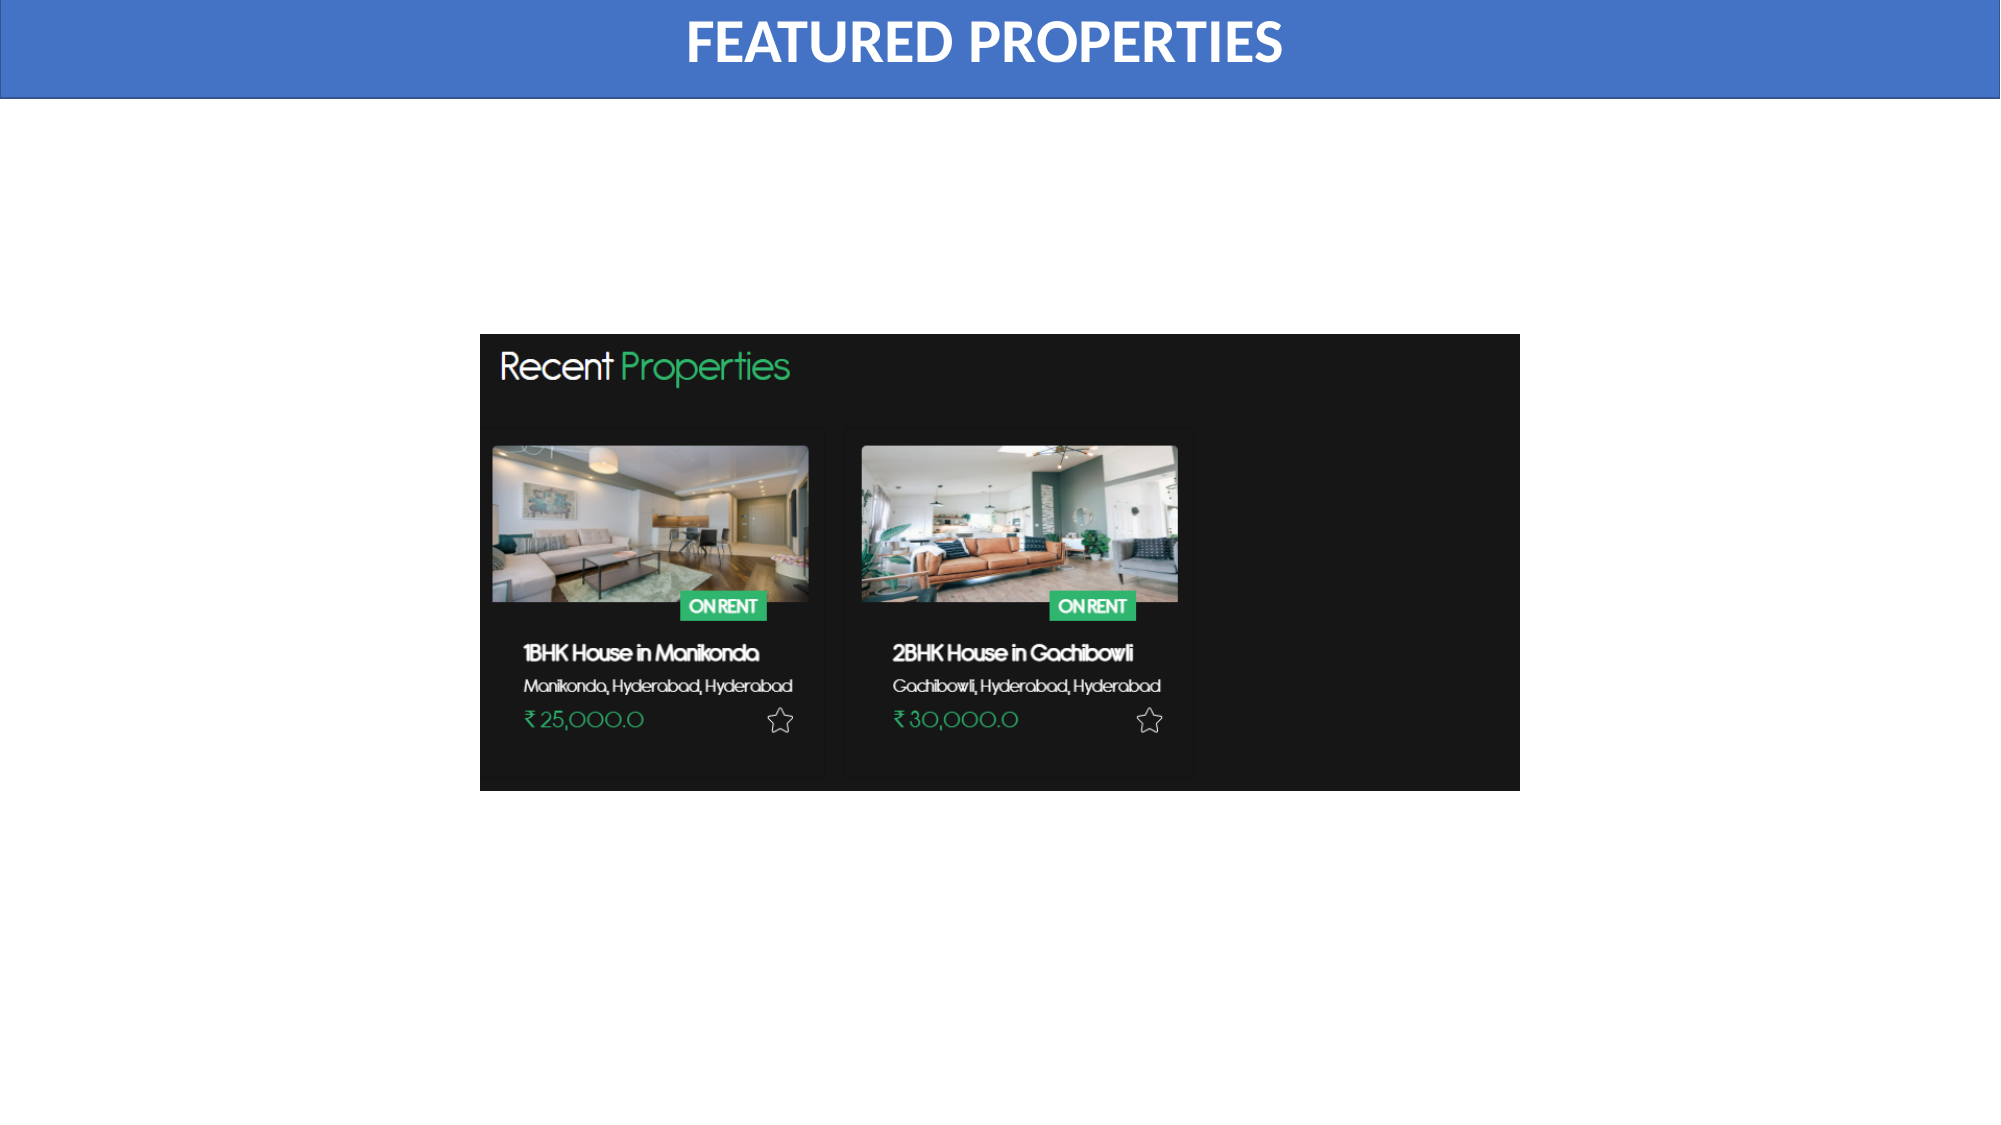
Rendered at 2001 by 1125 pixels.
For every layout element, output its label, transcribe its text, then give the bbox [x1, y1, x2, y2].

picture [480, 334, 1520, 791]
text_box FEATURED PROPERTIES [651, 0, 1319, 83]
text_box [0, 0, 2000, 99]
